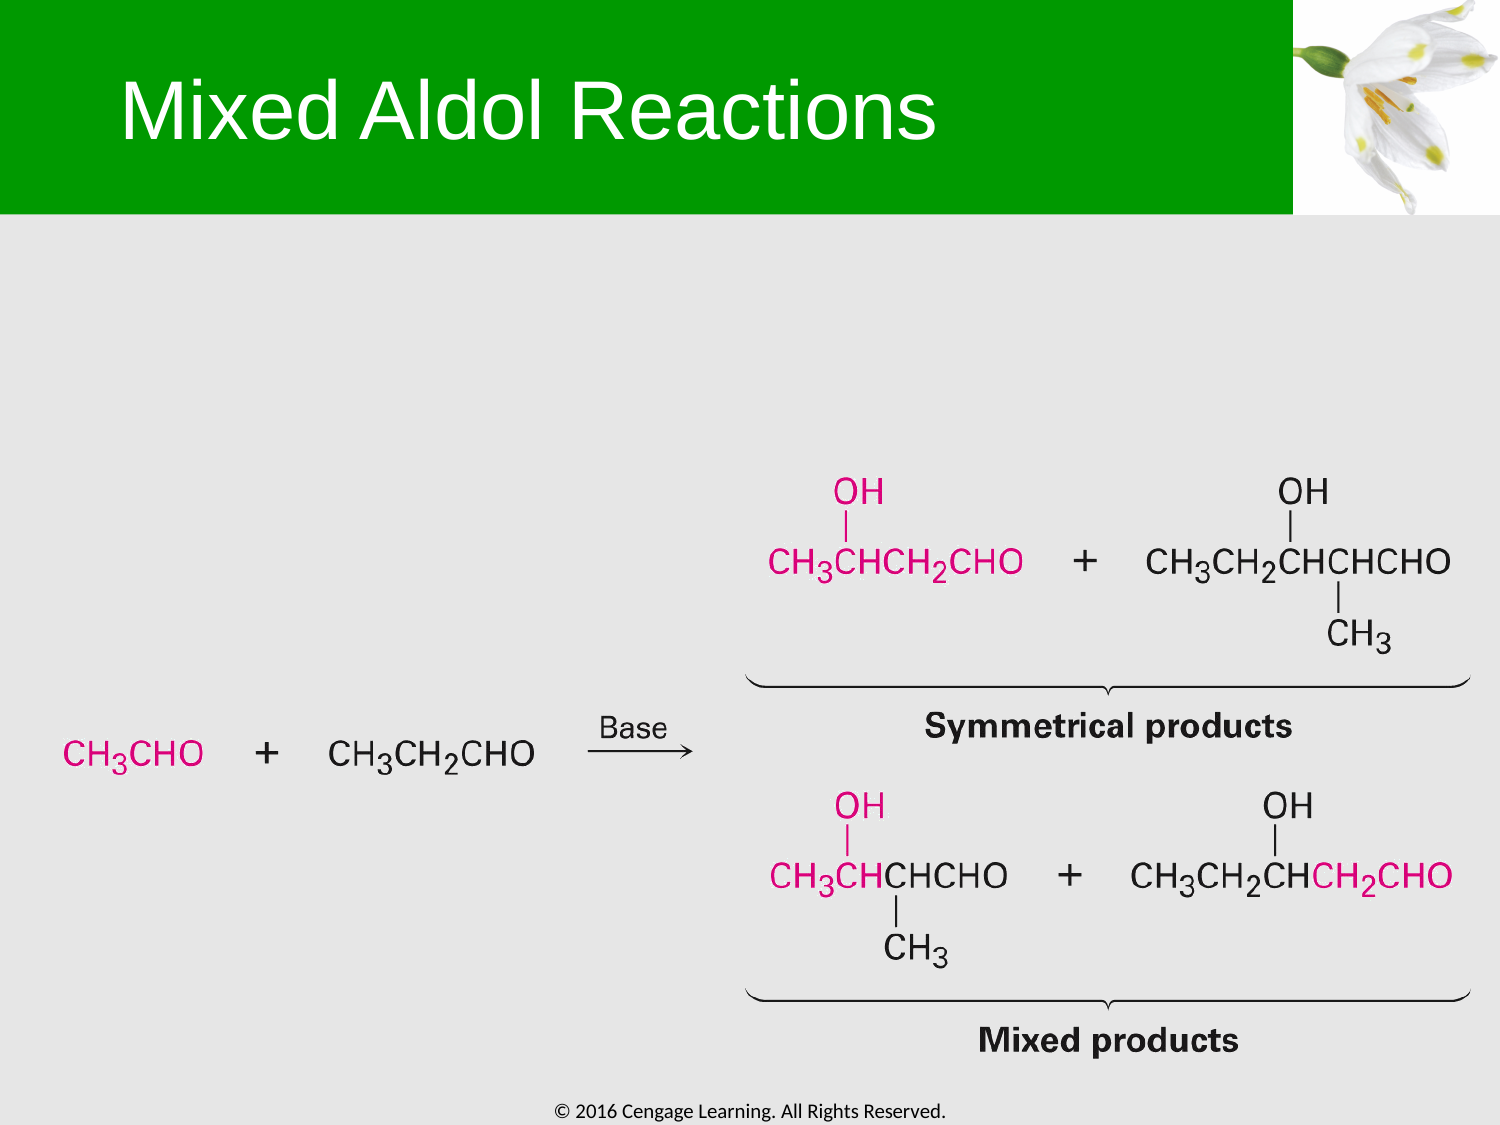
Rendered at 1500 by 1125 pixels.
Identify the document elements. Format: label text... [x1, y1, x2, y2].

title Mixed Aldol Reactions [102, 0, 1288, 213]
picture [1293, 0, 1500, 215]
picture [62, 474, 1471, 1061]
